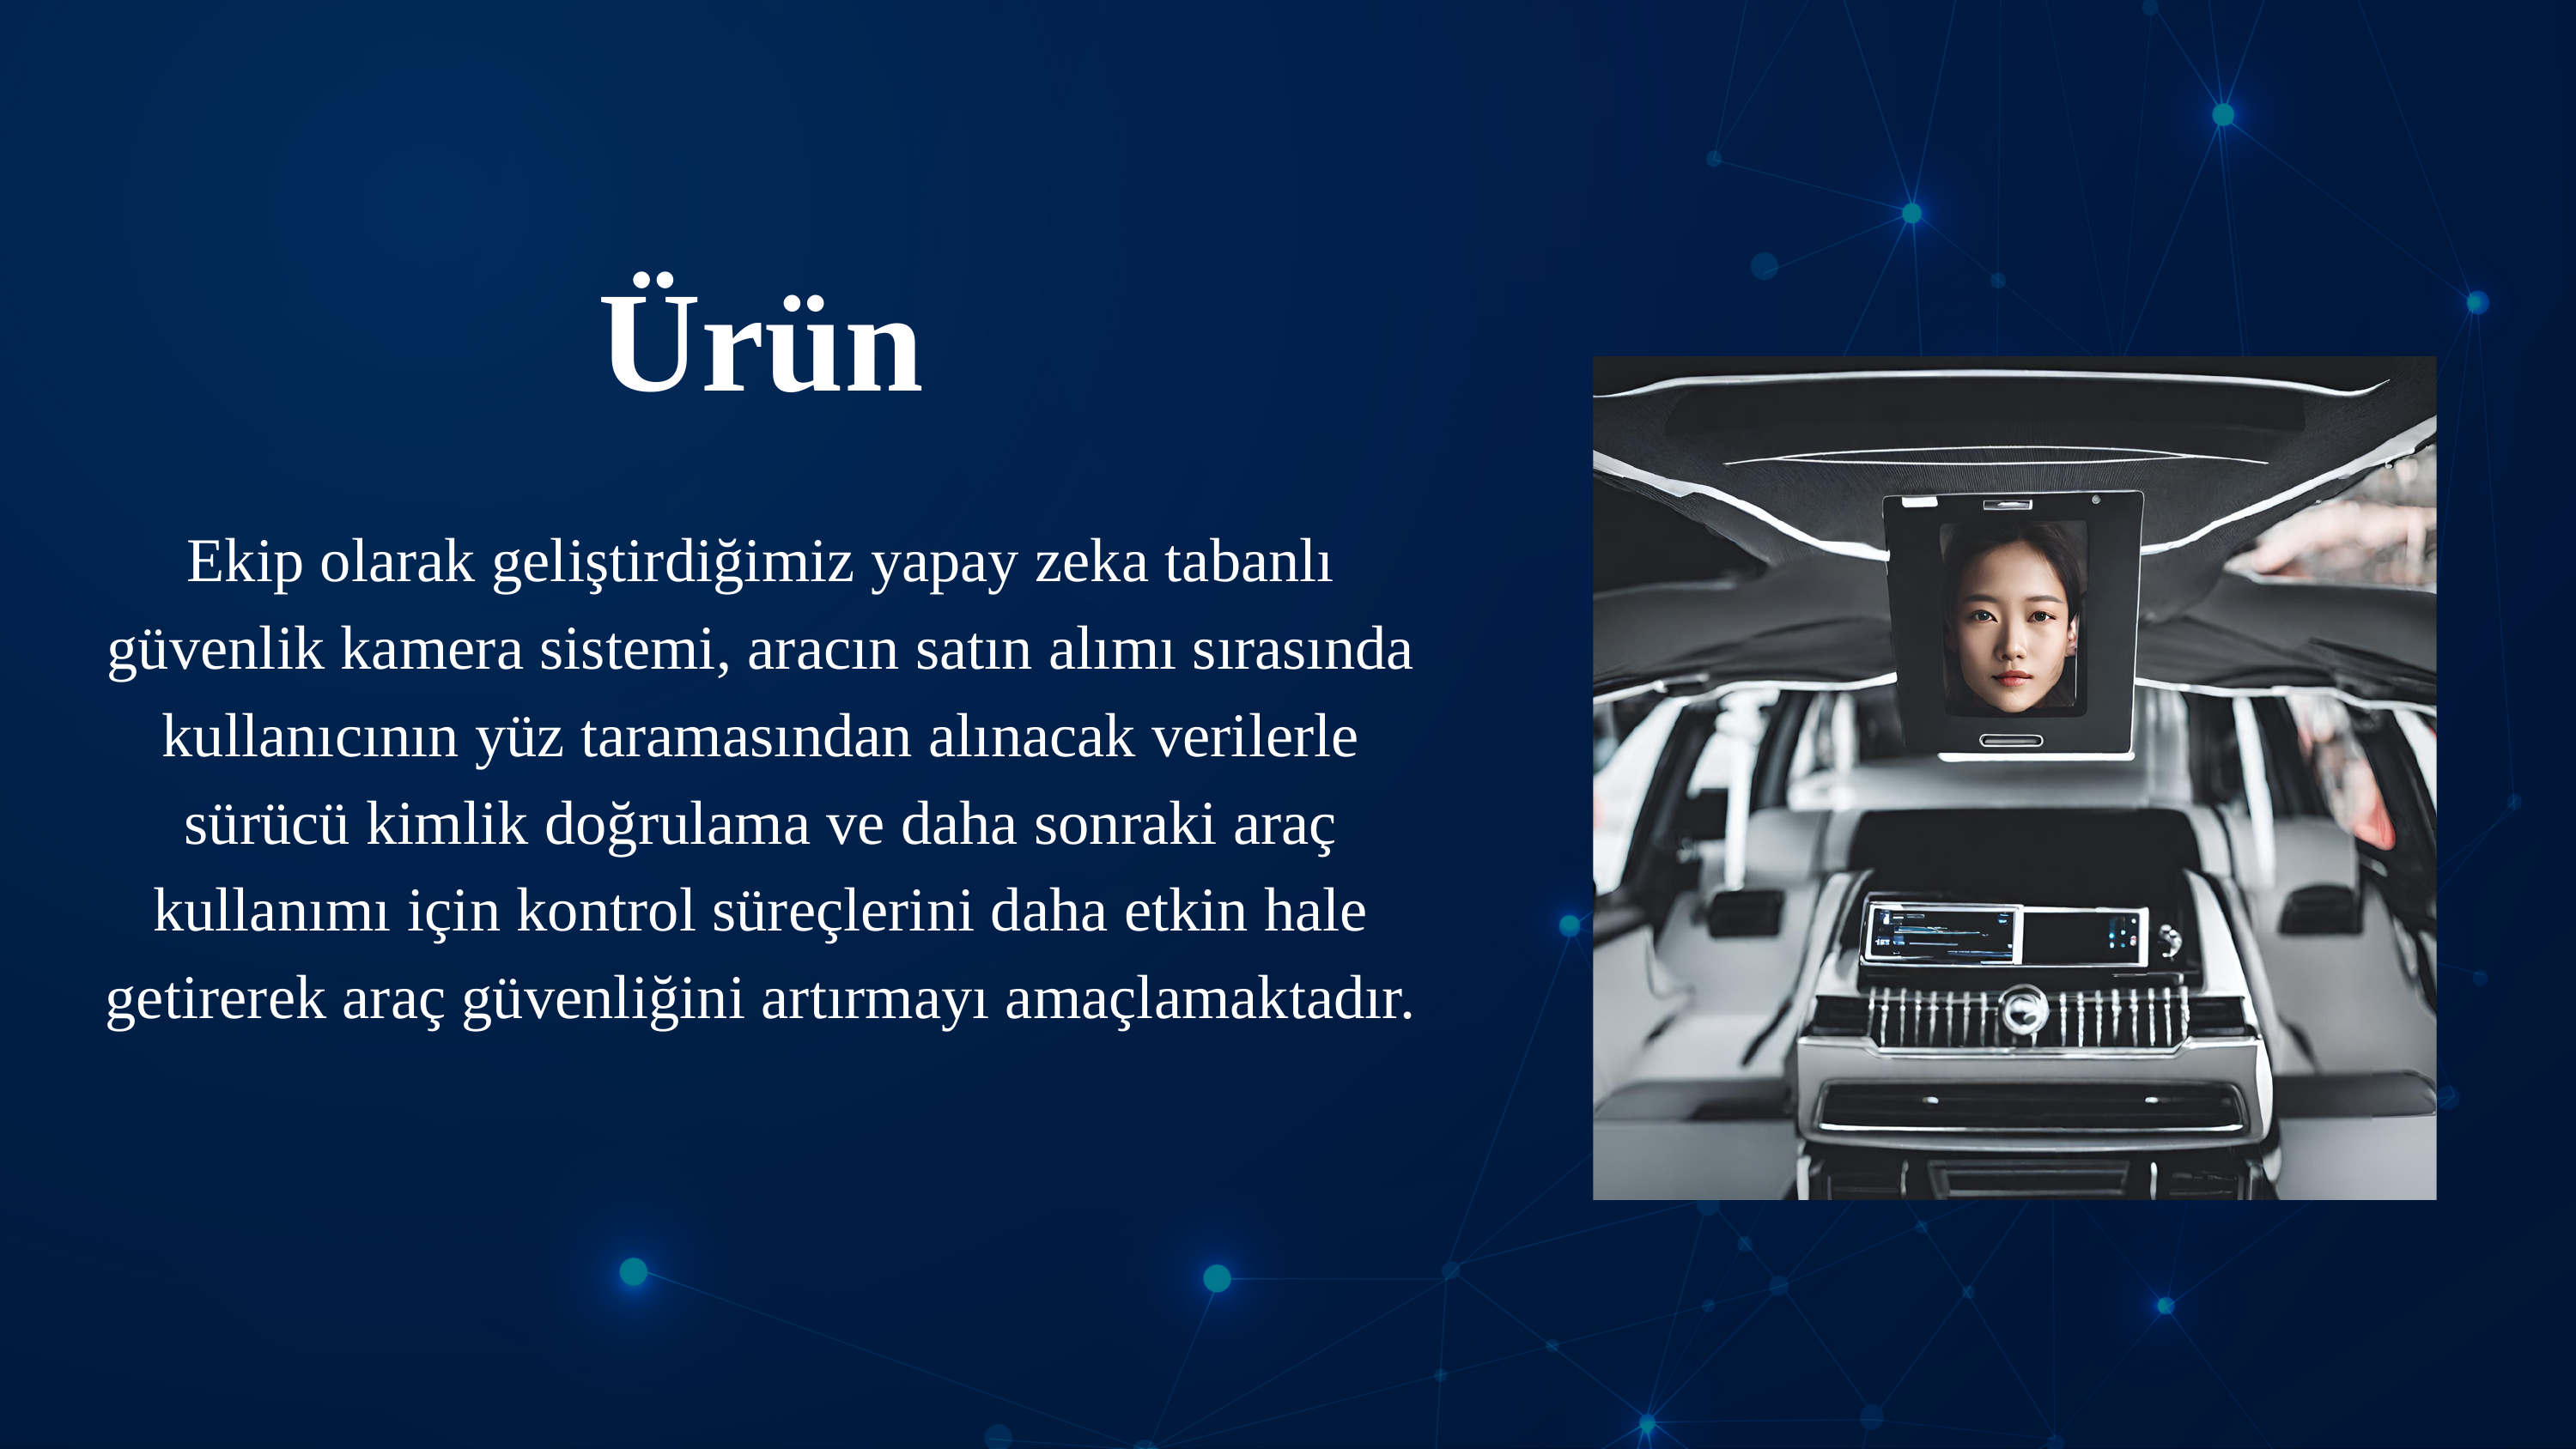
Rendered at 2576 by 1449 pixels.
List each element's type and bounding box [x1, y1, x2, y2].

text_box [0, 0, 2576, 1449]
